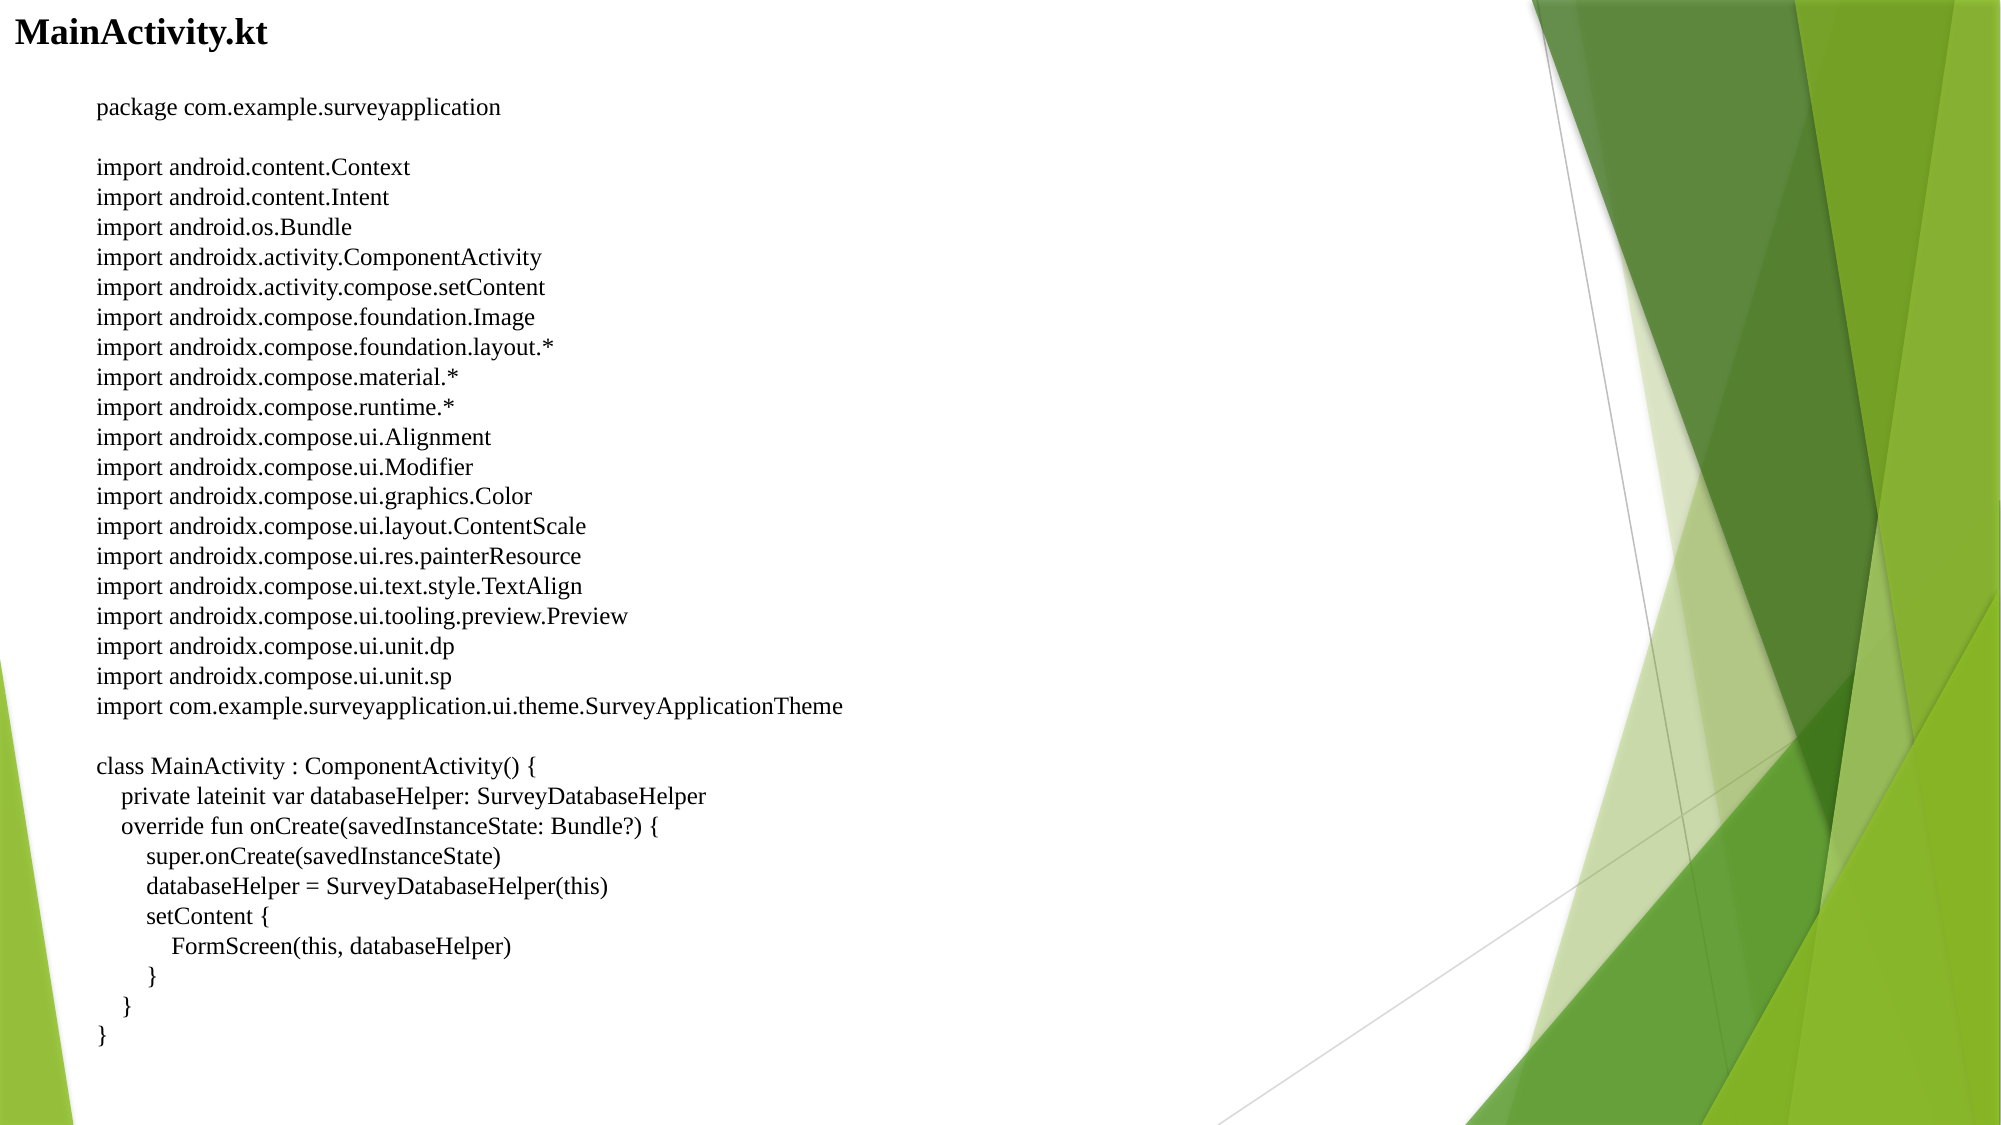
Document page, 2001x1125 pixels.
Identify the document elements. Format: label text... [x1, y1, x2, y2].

text_box MainActivity.kt [0, 0, 2000, 60]
text_box package com.example.surveyapplication import android.content.Context import android.content.Intent import android.os.Bundle import androidx.activity.ComponentActivity import androidx.activity.compose.setContent import androidx.compose.foundation.Image import androidx.compose.foundation.layout.* import androidx.compose.material.* import androidx.compose.runtime.* import androidx.compose.ui.Alignment import androidx.compose.ui.Modifier import androidx.compose.ui.graphics.Color import androidx.compose.ui.layout.ContentScale import androidx.compose.ui.res.painterResource import androidx.compose.ui.text.style.TextAlign import androidx.compose.ui.tooling.preview.Preview import androidx.compose.ui.unit.dp import androidx.compose.ui.unit.sp import com.example.surveyapplication.ui.theme.SurveyApplicationTheme class MainActivity : ComponentActivity() { private lateinit var databaseHelper: SurveyDatabaseHelper override fun onCreate(savedInstanceState: Bundle?) { super.onCreate(savedInstanceState) databaseHelper = SurveyDatabaseHelper(this) setContent { FormScreen(this, databaseHelper) } } } [81, 83, 2000, 1057]
